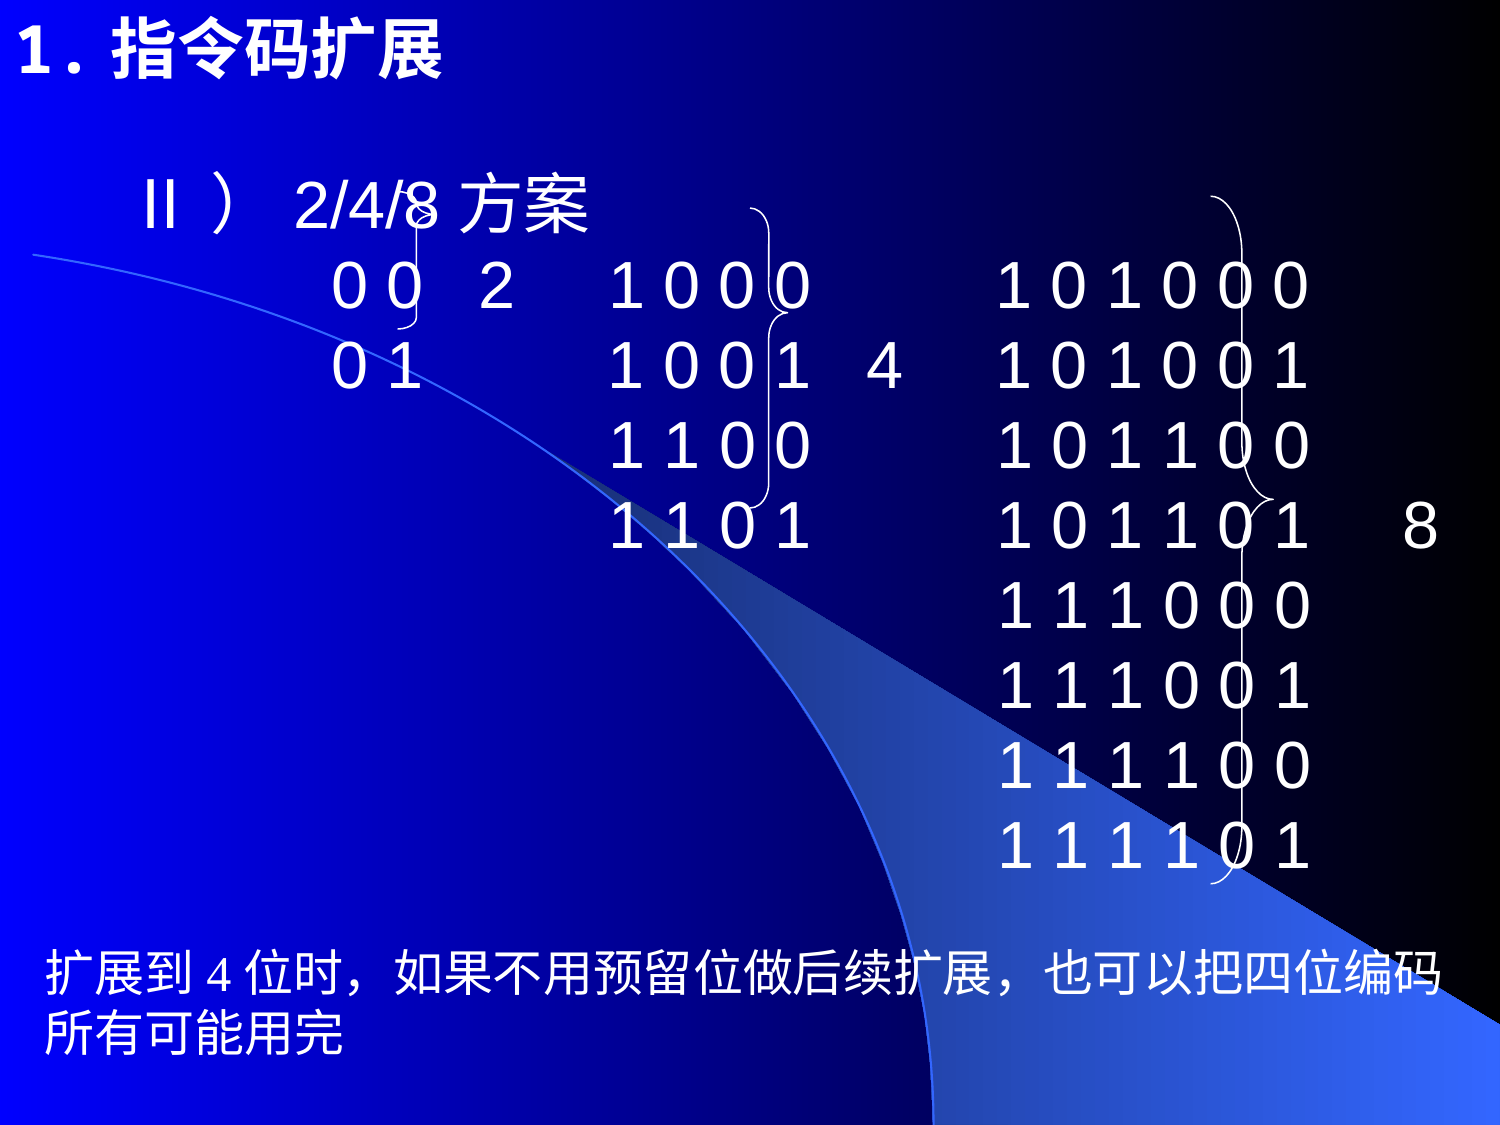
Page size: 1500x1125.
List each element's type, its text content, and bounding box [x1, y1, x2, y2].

text_box [750, 208, 788, 508]
text_box [397, 191, 436, 329]
subtitle Ⅱ）2/4/8方案 0 0 2 1 0 0 0 1 0 1 0 0 0 0 1 1 0 0 1 4 1 0 1 0 0 1 1 1 0 0 1 0 1 1 0 0 1 1 0 1 1 0 1 1 0 1 8 1 1 1 0 0 0 1 1 1 0 0 1 1 1 1 1 0 0 1 1 1 1 0 1 [112, 113, 1500, 1011]
text_box [1210, 196, 1274, 884]
text_box 1.指令码扩展 [0, 0, 813, 95]
text_box 扩展到4位时，如果不用预留位做后续扩展，也可以把四位编码所有可能用完 [29, 934, 1483, 1069]
